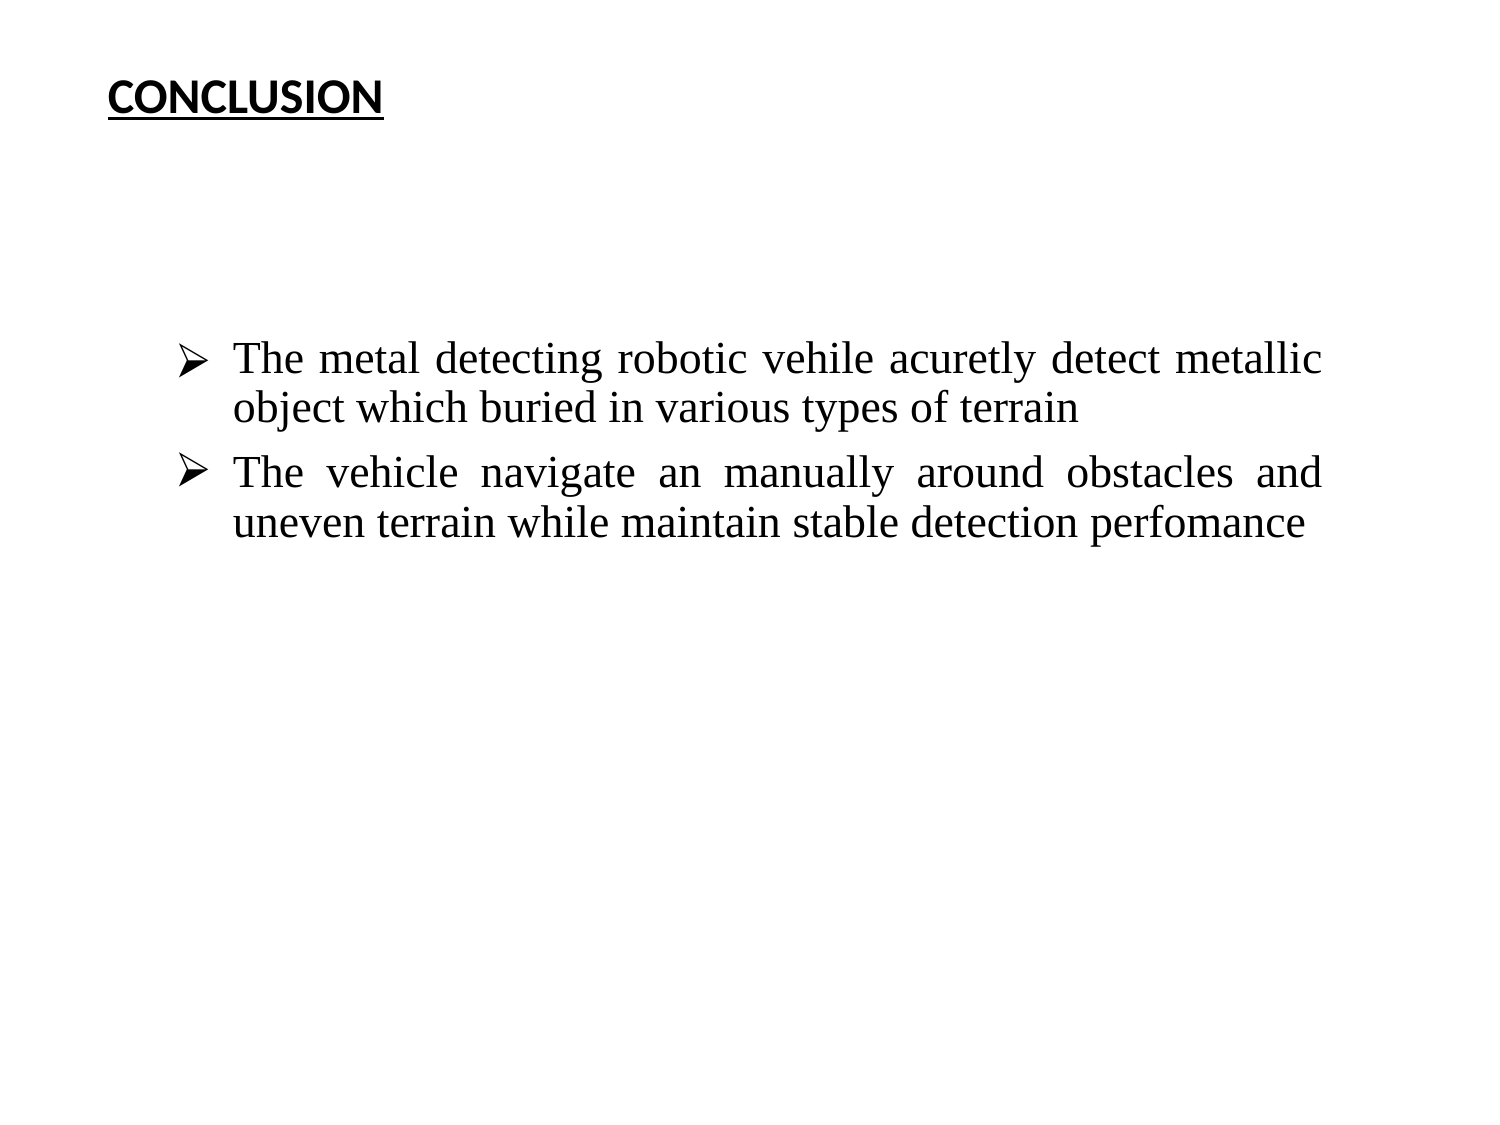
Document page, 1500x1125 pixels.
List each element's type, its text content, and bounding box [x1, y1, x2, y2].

subtitle The metal detecting robotic vehile acuretly detect metallic object which buried in various types of terrain The vehicle navigate an manually around obstacles and uneven terrain while maintain stable detection perfomance [161, 326, 1339, 657]
title CONCLUSION [0, 0, 628, 132]
